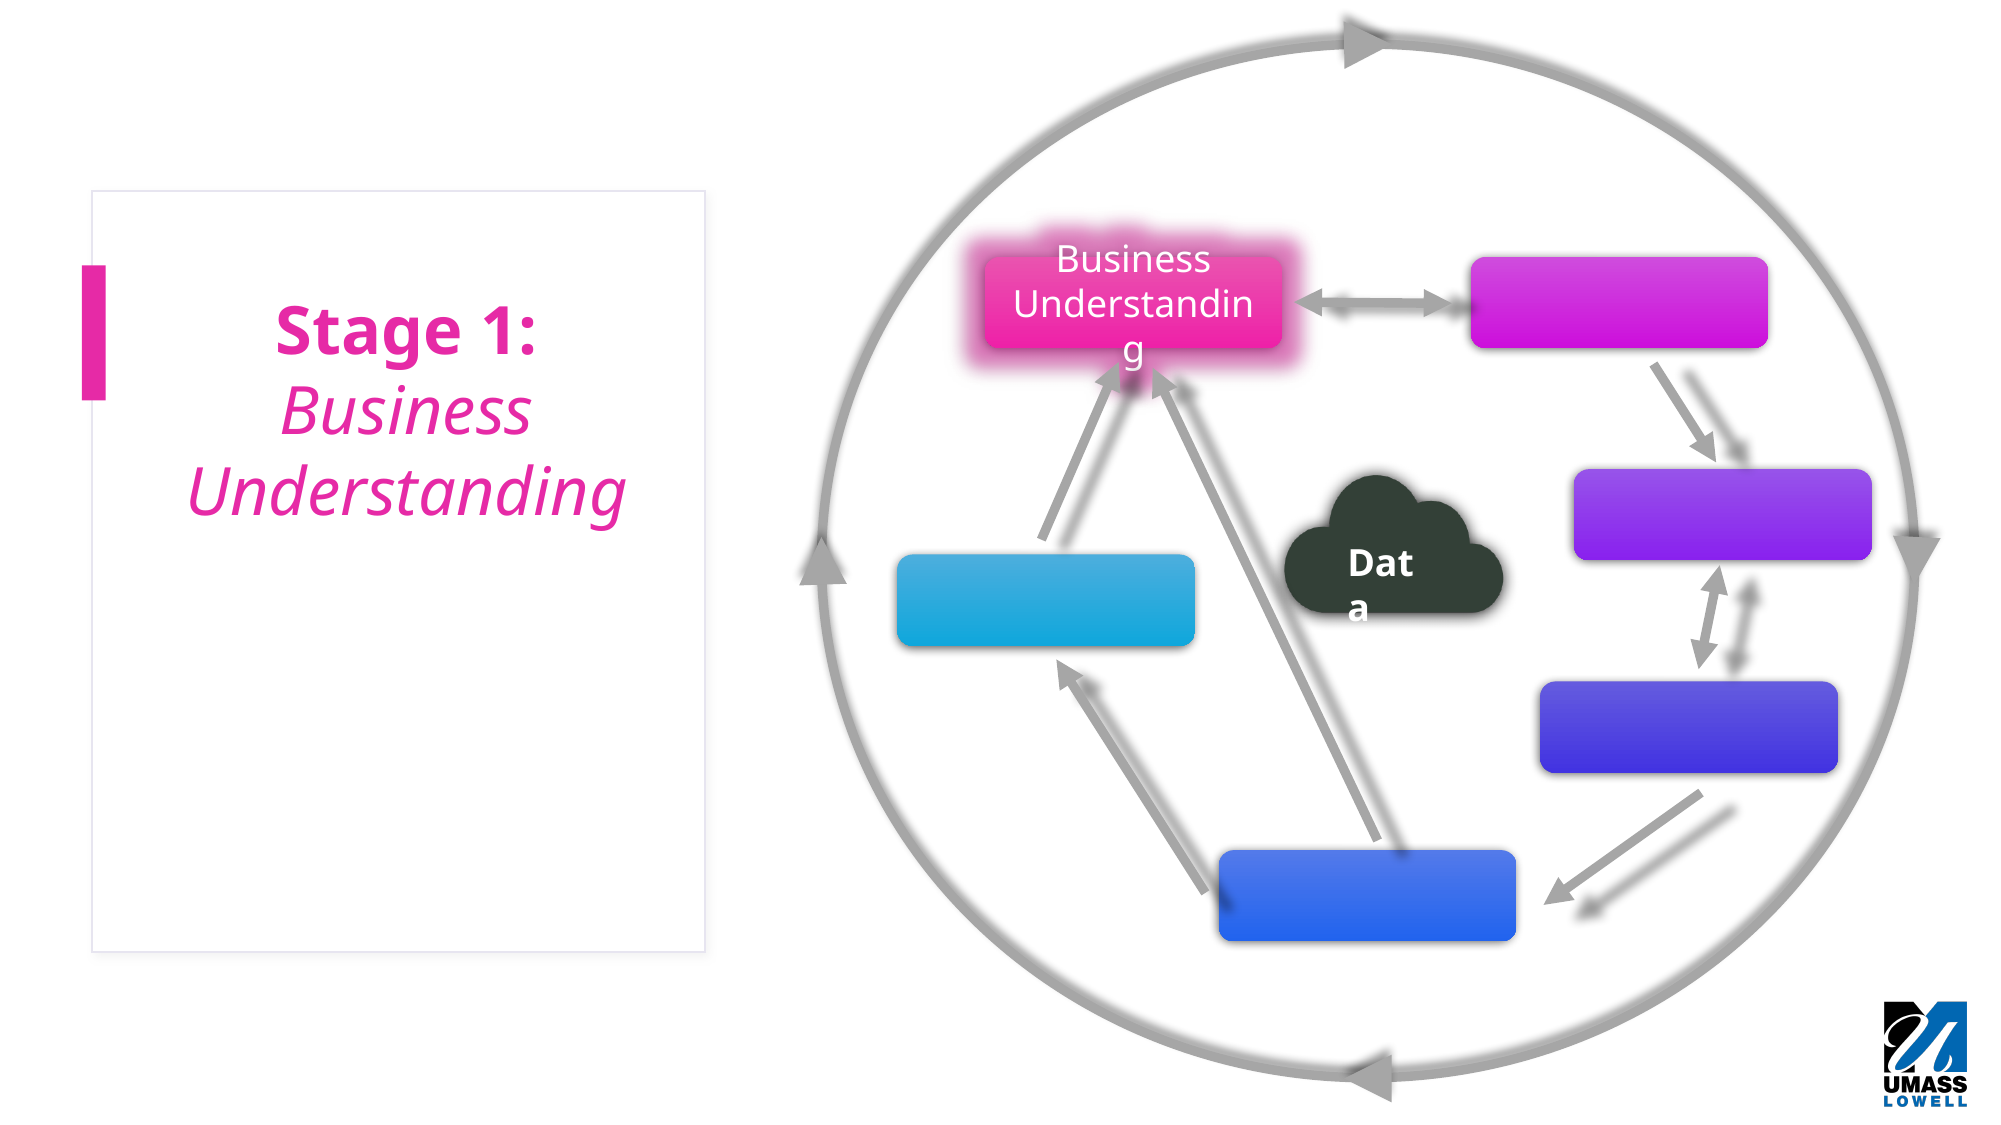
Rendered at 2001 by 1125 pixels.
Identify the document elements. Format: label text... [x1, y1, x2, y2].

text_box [1543, 792, 1701, 905]
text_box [1653, 363, 1717, 463]
text_box [1218, 850, 1517, 942]
text_box Business Understanding [984, 256, 1283, 349]
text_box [1041, 361, 1119, 540]
title Stage 1: Business Understanding [142, 280, 672, 912]
text_box [1342, 19, 1395, 71]
text_box [821, 43, 1916, 1079]
text_box [1341, 1053, 1393, 1104]
text_box [1540, 681, 1838, 773]
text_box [1698, 565, 1720, 670]
text_box [897, 554, 1152, 646]
text_box [1470, 256, 1769, 349]
picture [1882, 999, 1969, 1112]
text_box [1573, 469, 1872, 561]
text_box [1891, 534, 1943, 587]
text_box [797, 534, 849, 587]
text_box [1152, 367, 1378, 841]
picture [1378, 406, 1518, 682]
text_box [1056, 659, 1206, 893]
